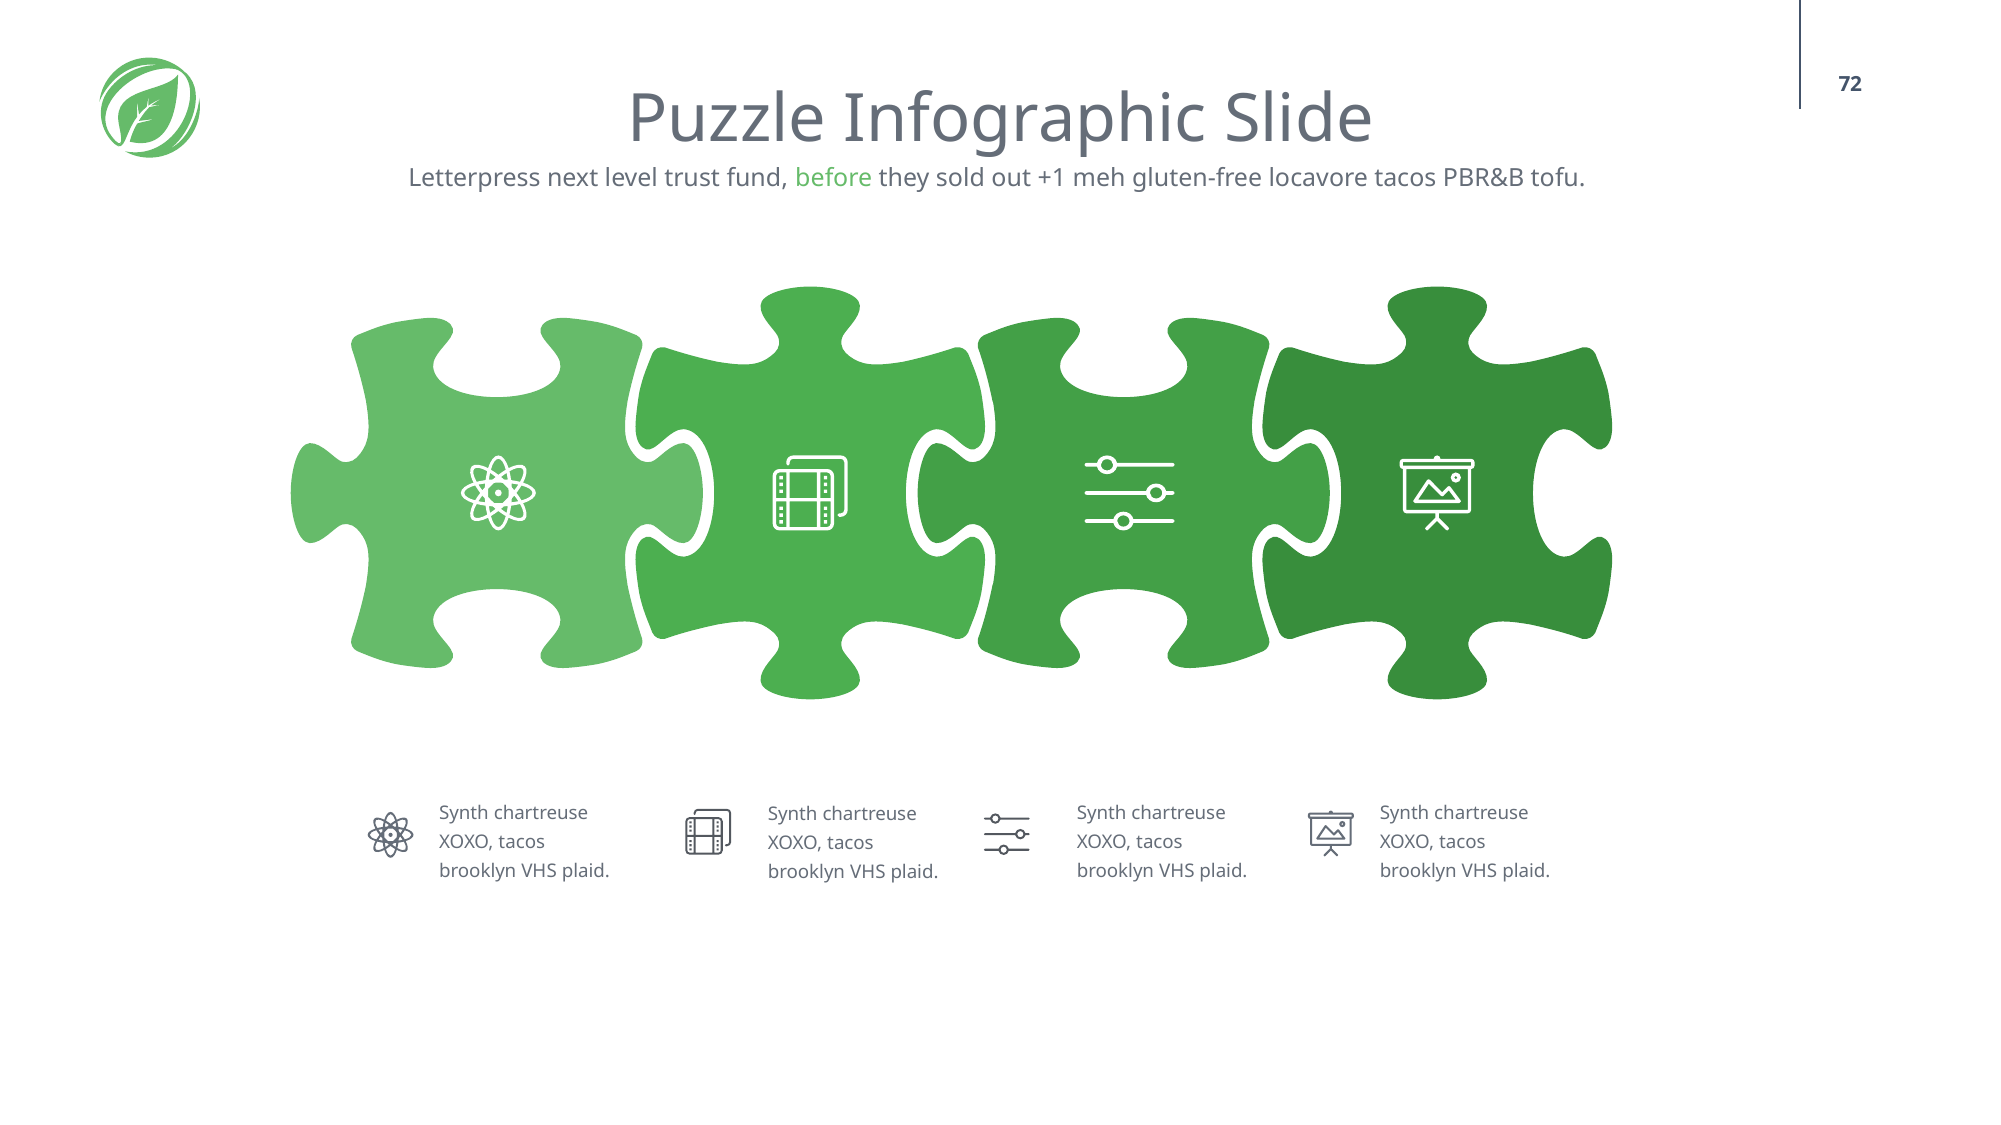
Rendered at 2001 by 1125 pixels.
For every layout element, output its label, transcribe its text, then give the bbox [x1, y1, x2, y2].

text_box Letterpress next level trust fund, before they sold out +1 meh gluten-free locavore tacos PBR&B tofu. [393, 154, 1609, 199]
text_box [983, 786, 1264, 891]
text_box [367, 786, 626, 891]
text_box Puzzle Infographic Slide [381, 66, 1621, 162]
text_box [290, 286, 1613, 700]
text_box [685, 787, 955, 892]
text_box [1307, 786, 1567, 891]
